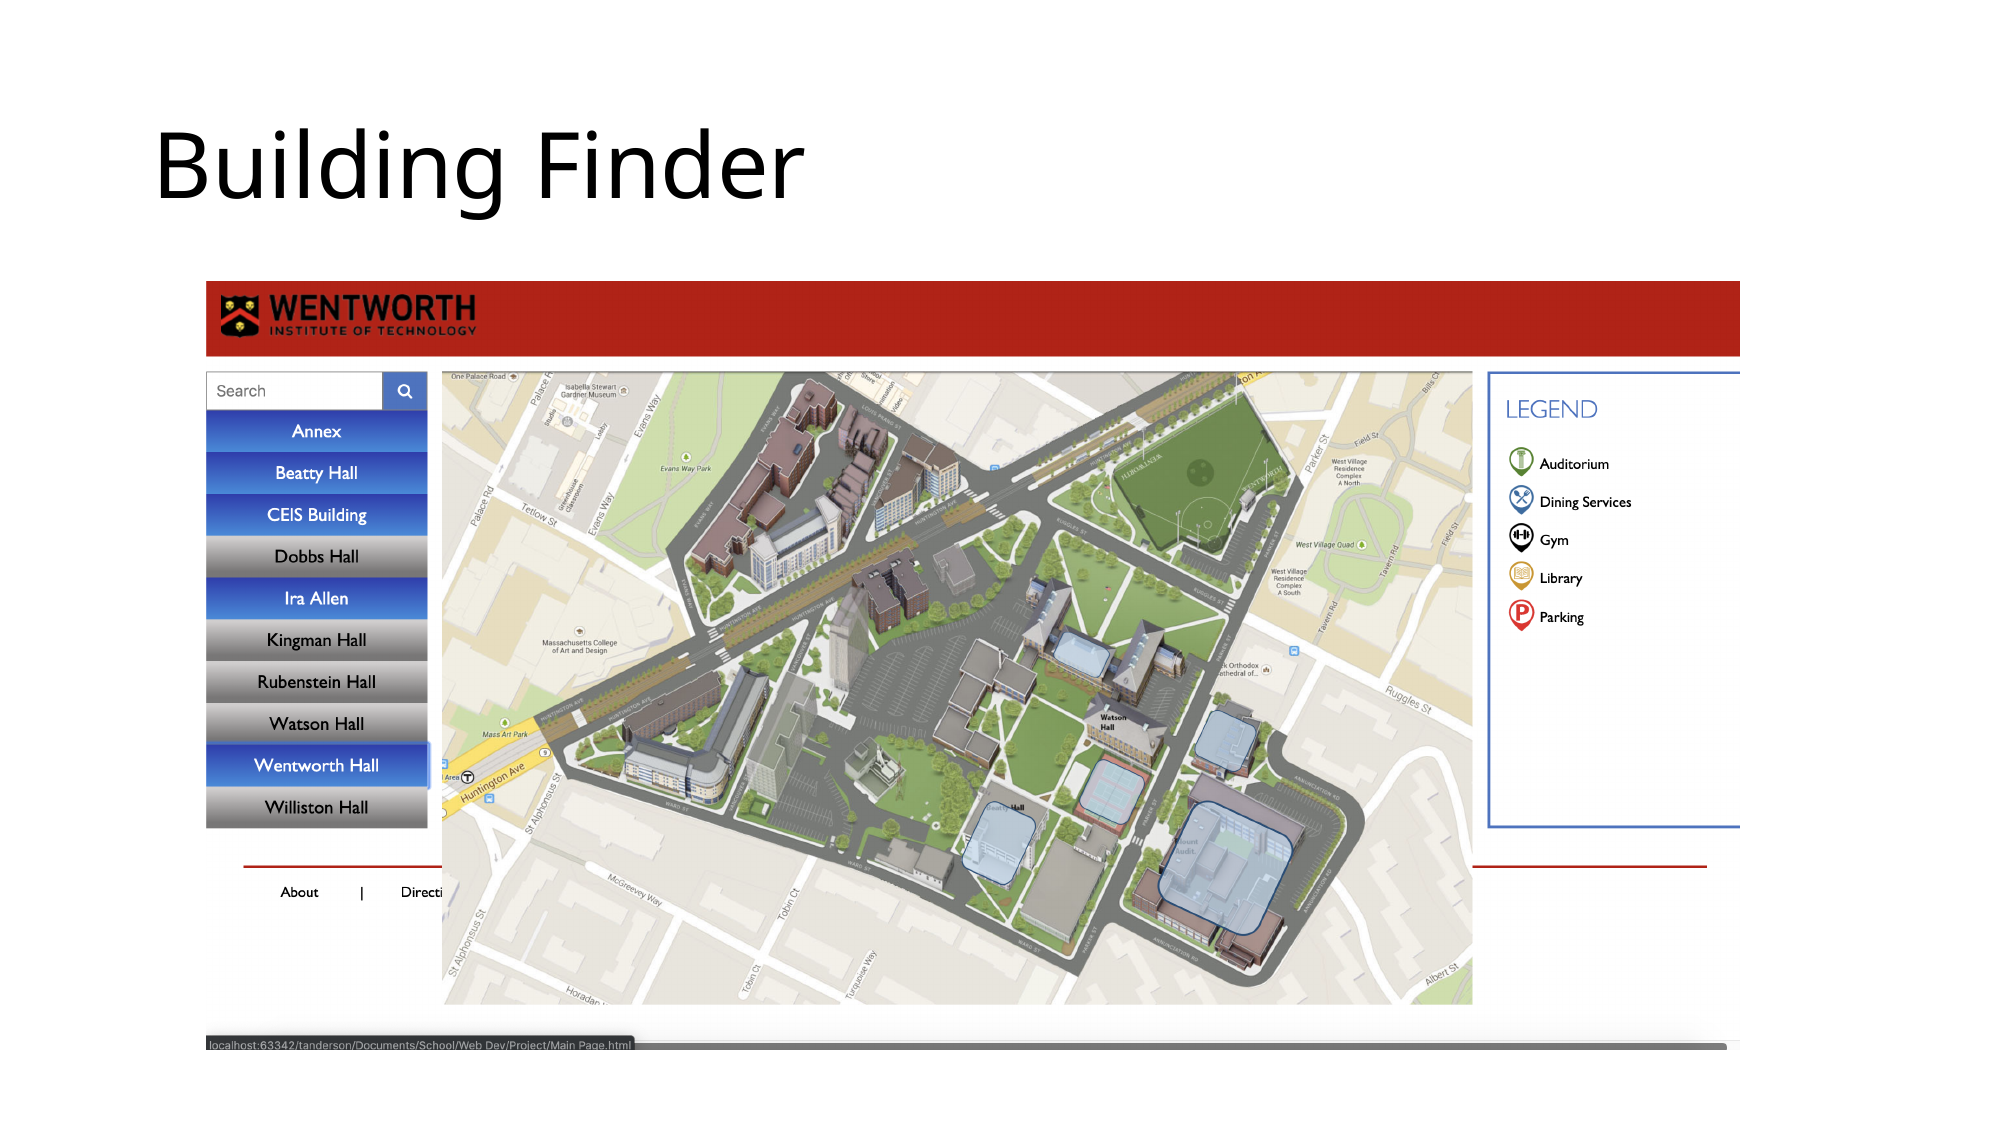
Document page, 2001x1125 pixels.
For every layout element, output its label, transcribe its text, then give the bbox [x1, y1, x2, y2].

picture [206, 281, 1740, 1050]
title Building Finder [137, 59, 1863, 278]
